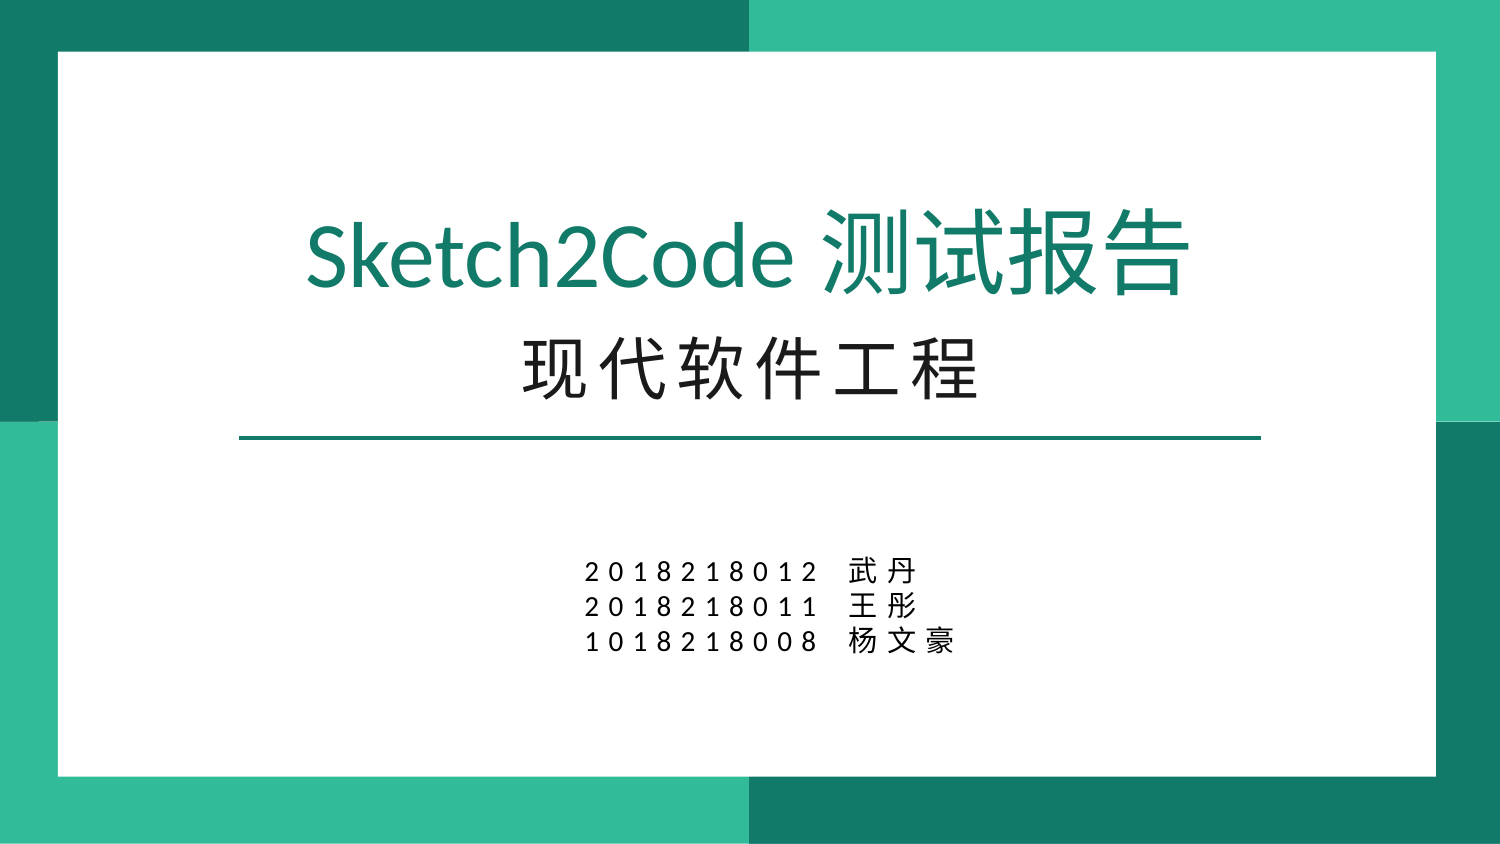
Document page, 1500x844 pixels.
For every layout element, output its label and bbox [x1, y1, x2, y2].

text_box [0, 0, 1500, 844]
